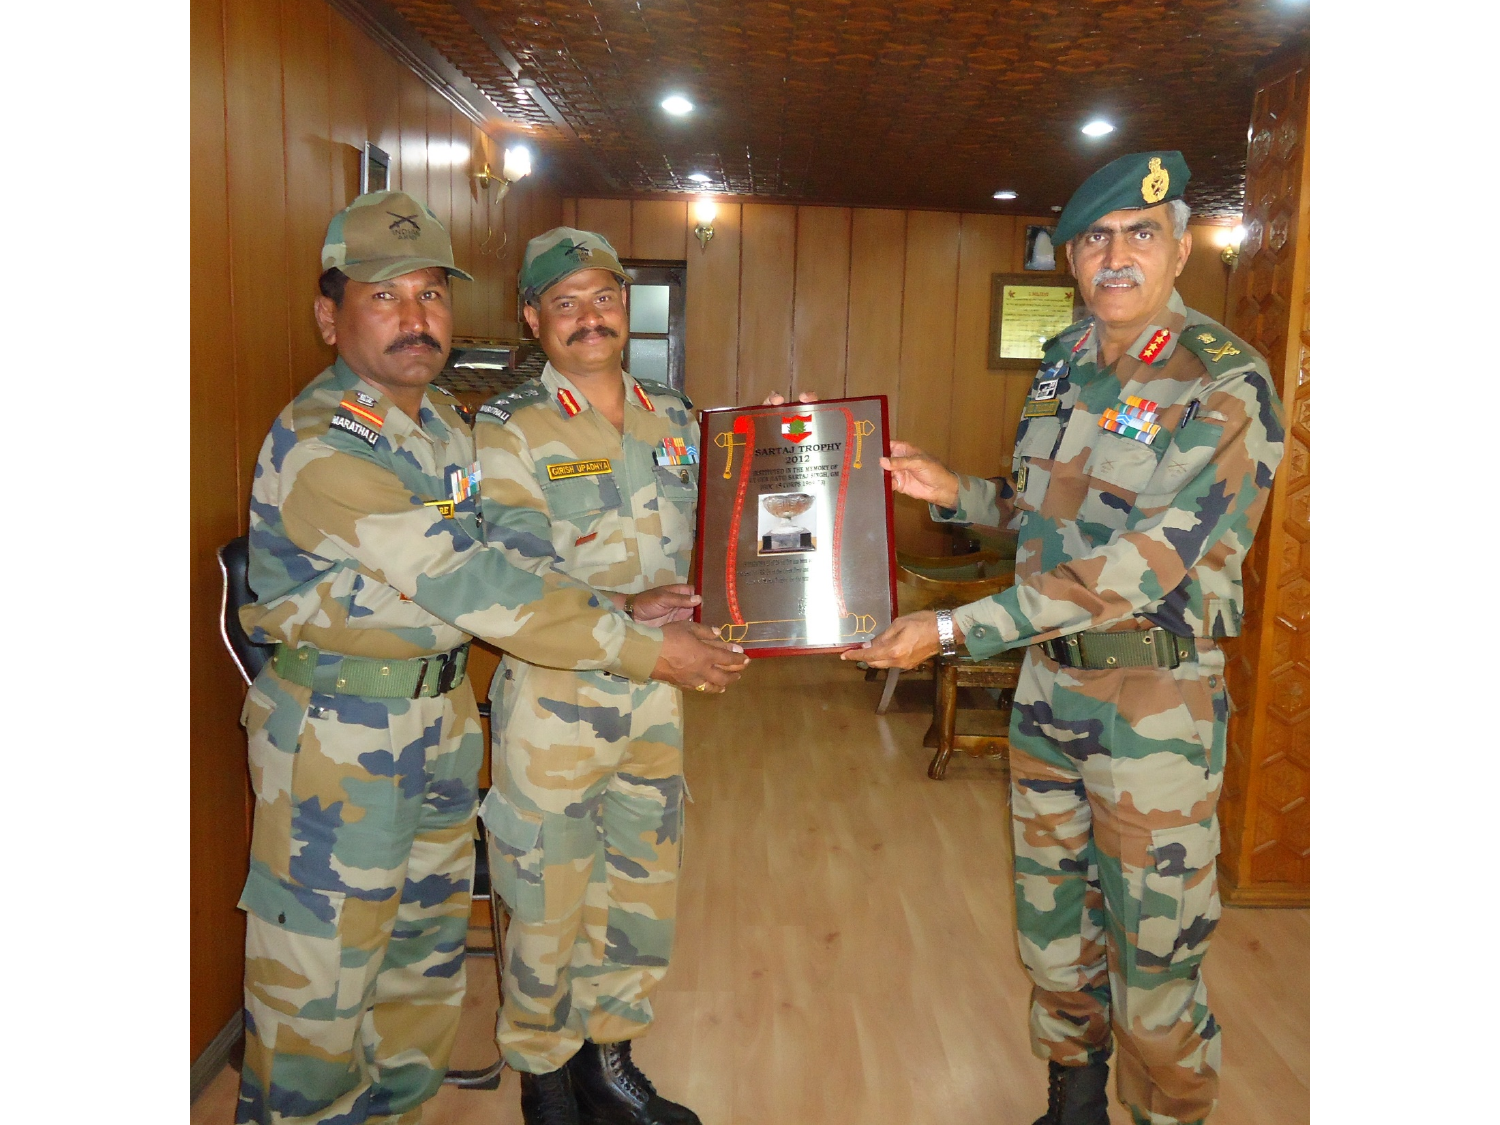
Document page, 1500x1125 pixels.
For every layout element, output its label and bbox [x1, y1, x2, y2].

picture [190, 0, 1310, 1125]
